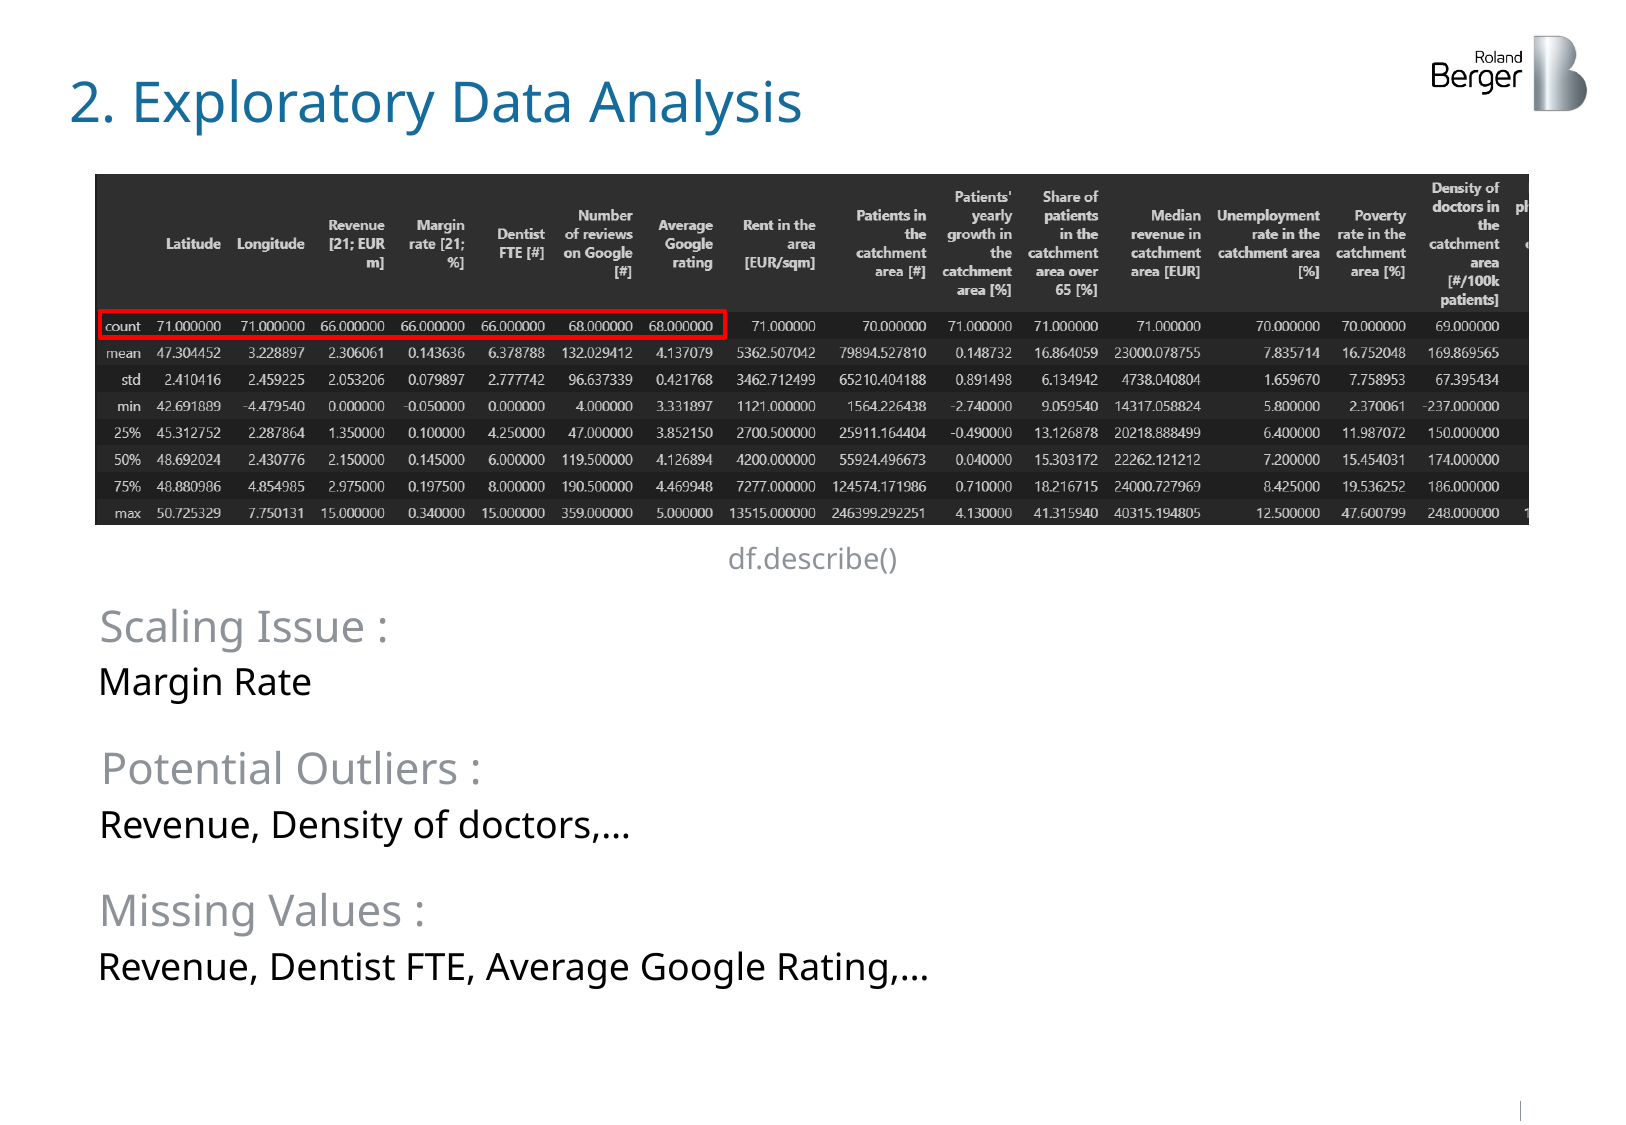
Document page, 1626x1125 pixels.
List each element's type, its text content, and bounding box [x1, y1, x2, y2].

text_box Potential Outliers : [98, 738, 1137, 794]
text_box 2. Exploratory Data Analysis [69, 66, 1425, 202]
picture [95, 174, 1530, 526]
picture [1432, 34, 1588, 112]
text_box Scaling Issue : [97, 596, 1135, 651]
text_box Missing Values : [96, 881, 1135, 936]
text_box Margin Rate [95, 656, 1502, 704]
text_box df.describe() [566, 537, 1059, 583]
text_box Revenue, Density of doctors,… [97, 798, 1504, 846]
text_box Revenue, Dentist FTE, Average Google Rating,… [95, 940, 1502, 988]
